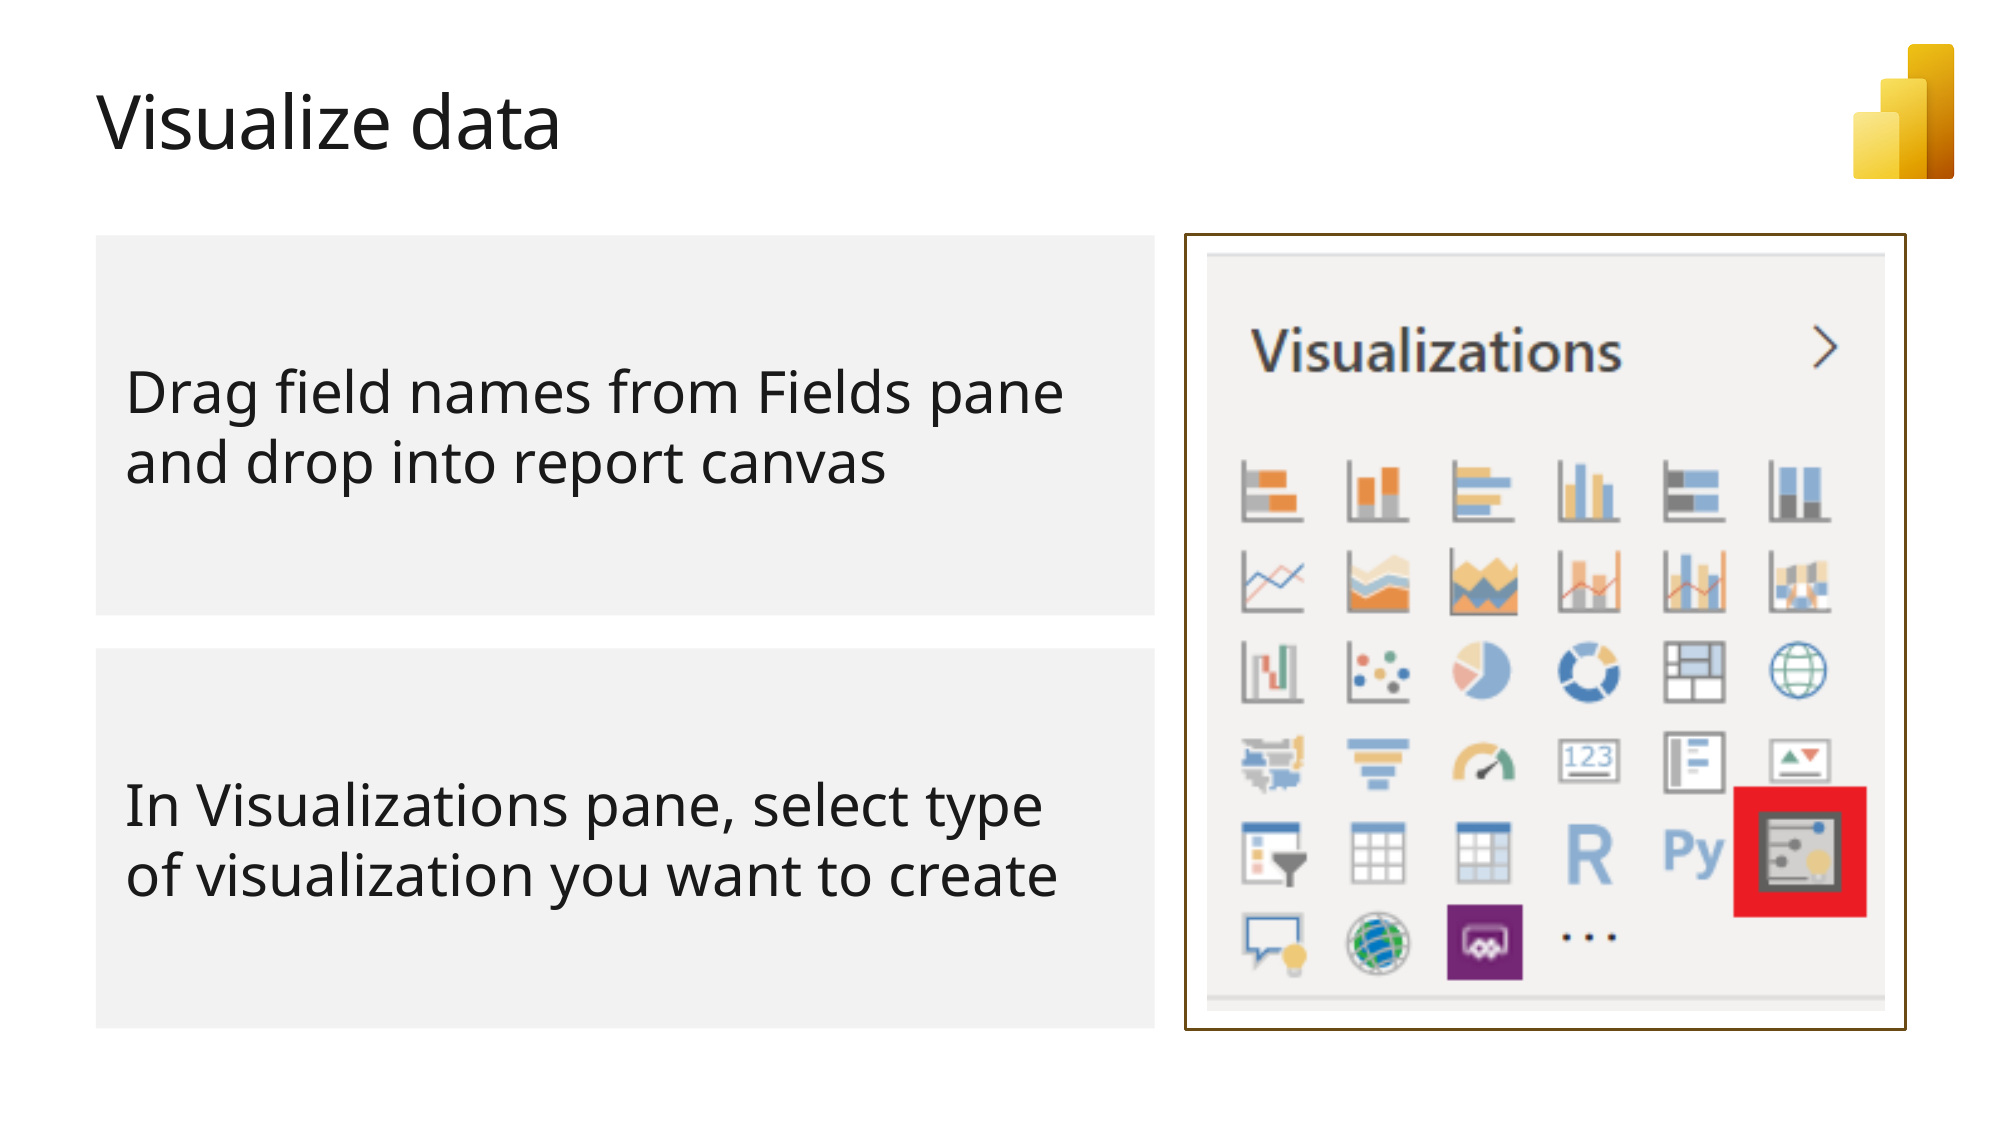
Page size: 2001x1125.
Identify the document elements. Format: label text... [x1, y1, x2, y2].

title Visualize data [96, 75, 1836, 166]
text_box Drag field names from Fields pane and drop into report canvas [95, 235, 1155, 616]
text_box In Visualizations pane, select type of visualization you want to create [95, 648, 1155, 1029]
picture [1186, 235, 1905, 1029]
picture [1836, 43, 1971, 179]
